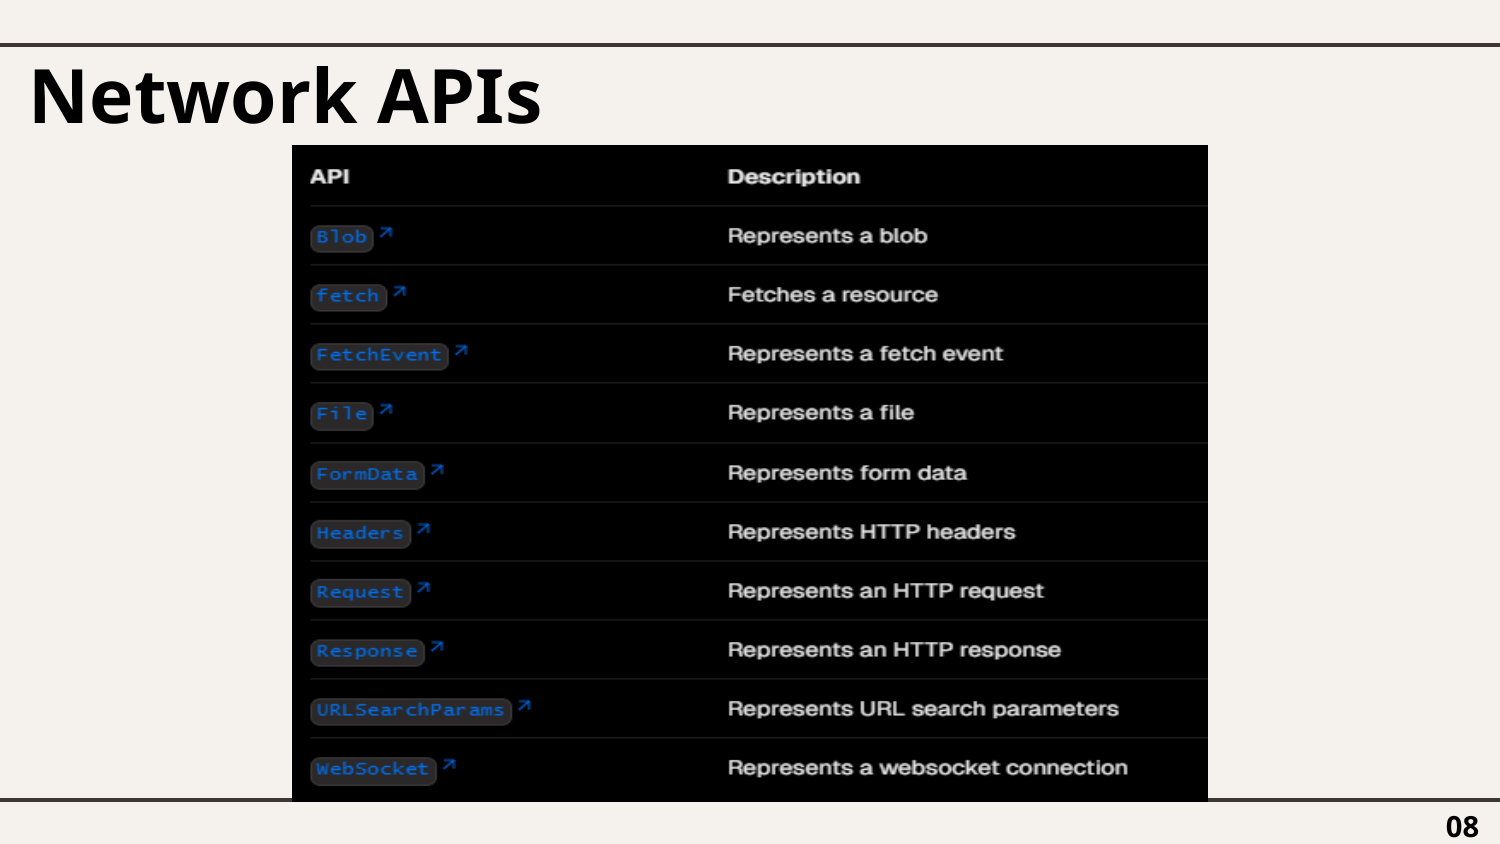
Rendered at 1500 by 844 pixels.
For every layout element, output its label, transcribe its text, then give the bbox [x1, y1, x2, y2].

title Network APIs [14, 33, 1106, 128]
text_box 08 [1377, 771, 1500, 844]
picture [292, 145, 1208, 803]
